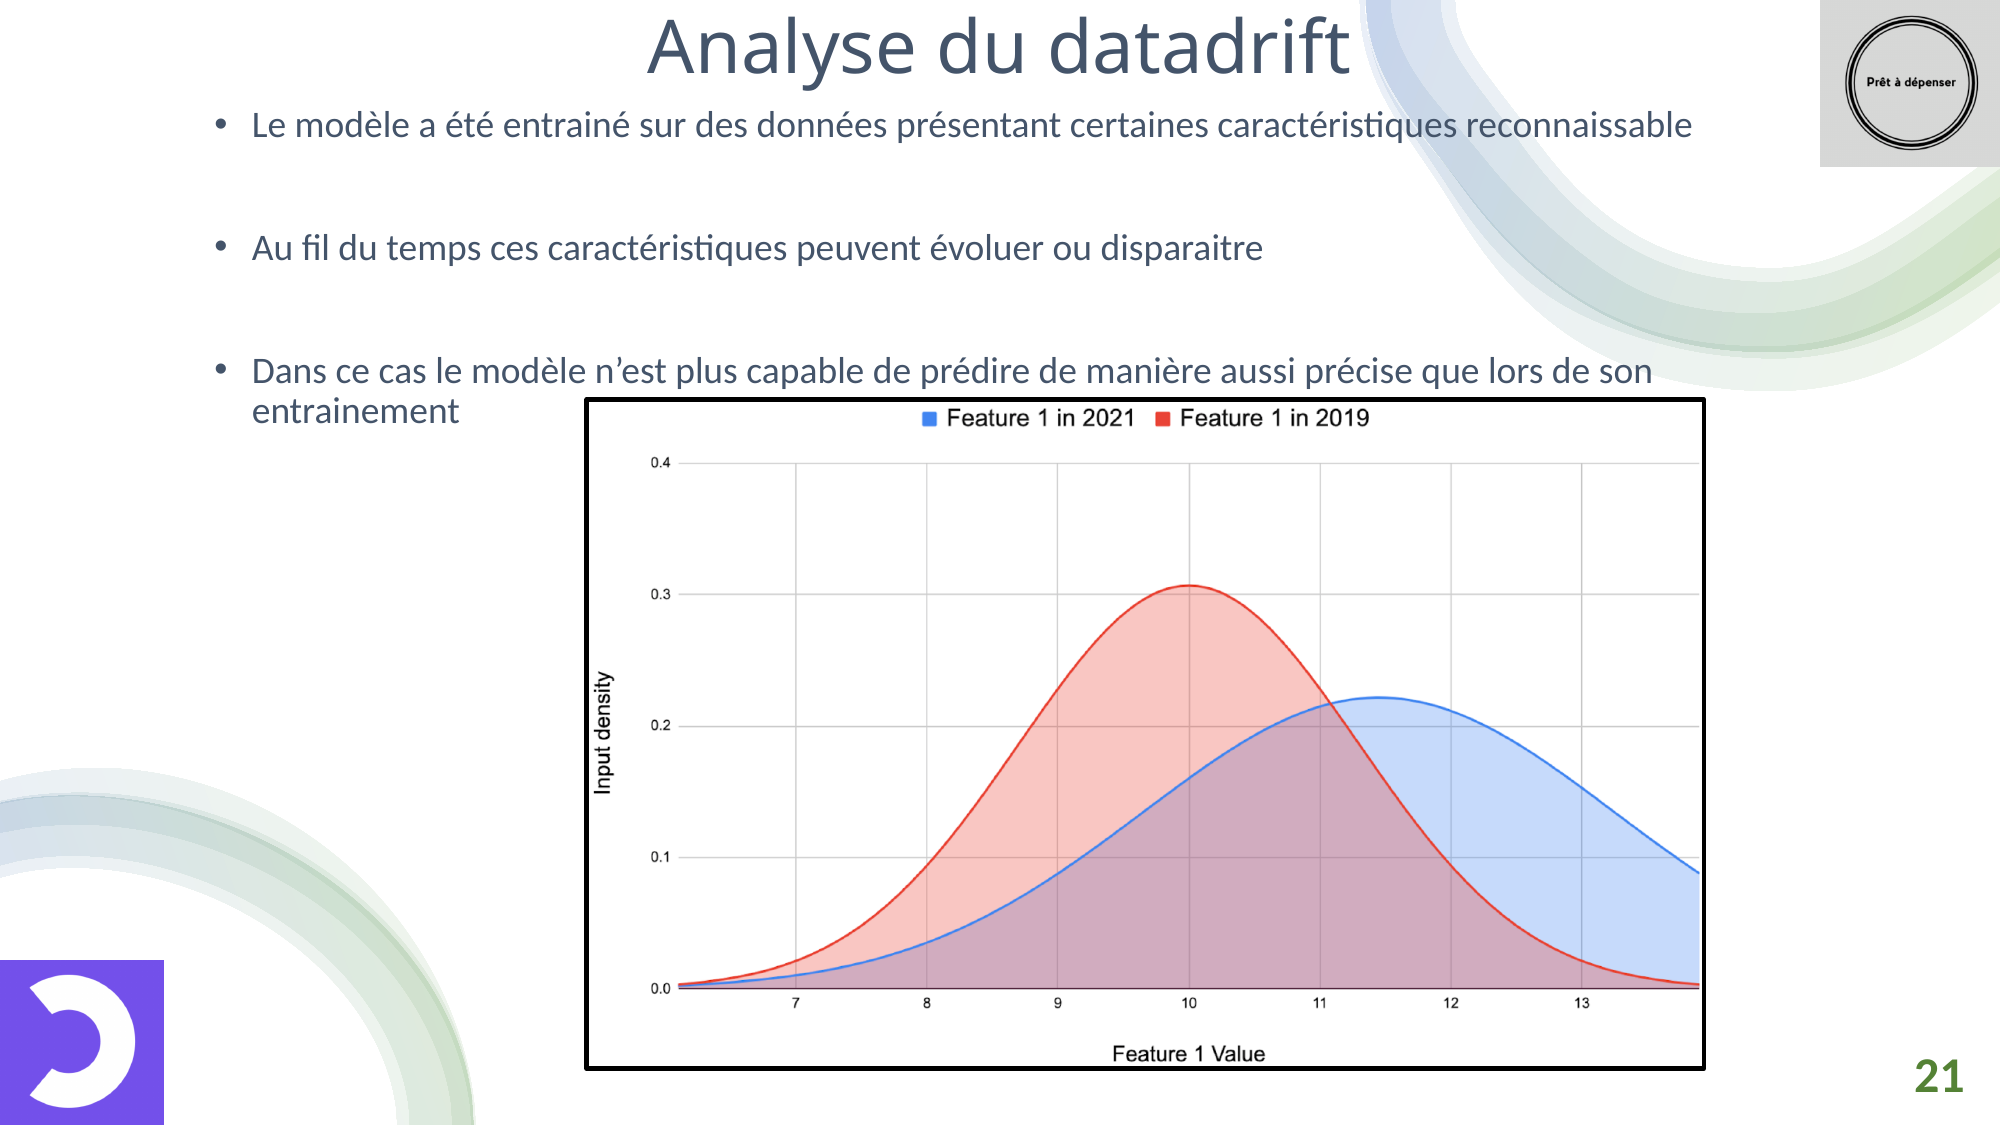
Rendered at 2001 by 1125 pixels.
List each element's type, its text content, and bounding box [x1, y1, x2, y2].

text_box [1359, 0, 2000, 391]
text_box [0, 0, 2000, 1125]
picture [588, 401, 1702, 1067]
picture [1819, 0, 2000, 167]
picture [0, 960, 164, 1125]
title Analyse du datadrift [193, 1, 1359, 97]
list Le modèle a été entrainé sur des données présentant certaines caractéristiques reconnaissable Au fil du temps ces caractéristiques peuvent évoluer ou disparaitre Dans ce cas le modèle n’est plus capable de prédire de manière aussi précise que lors de son entrainement [199, 97, 1813, 540]
text_box 21 [1889, 1042, 1980, 1103]
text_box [0, 768, 476, 1125]
